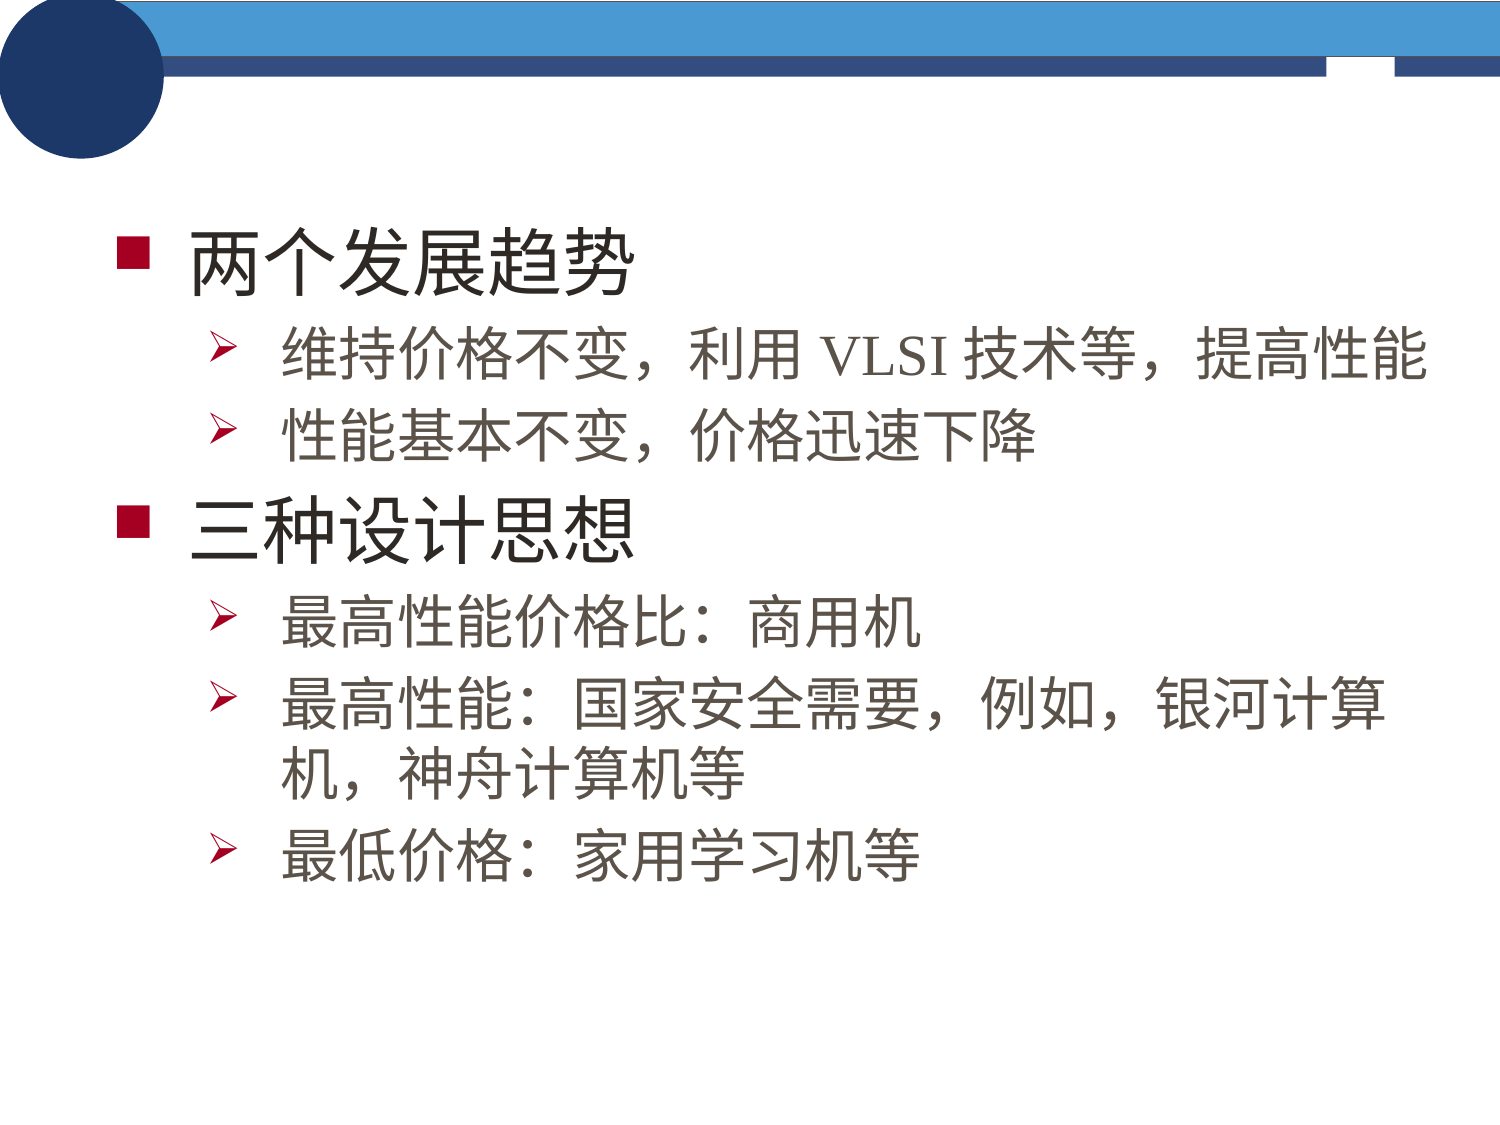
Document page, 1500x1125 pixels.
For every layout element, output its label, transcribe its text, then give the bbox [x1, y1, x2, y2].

list 两个发展趋势 维持价格不变，利用VLSI技术等，提高性能 性能基本不变，价格迅速下降 三种设计思想 最高性能价格比：商用机 最高性能：国家安全需要，例如，银河计算机，神舟计算机等 最低价格：家用学习机等 [97, 207, 1460, 988]
